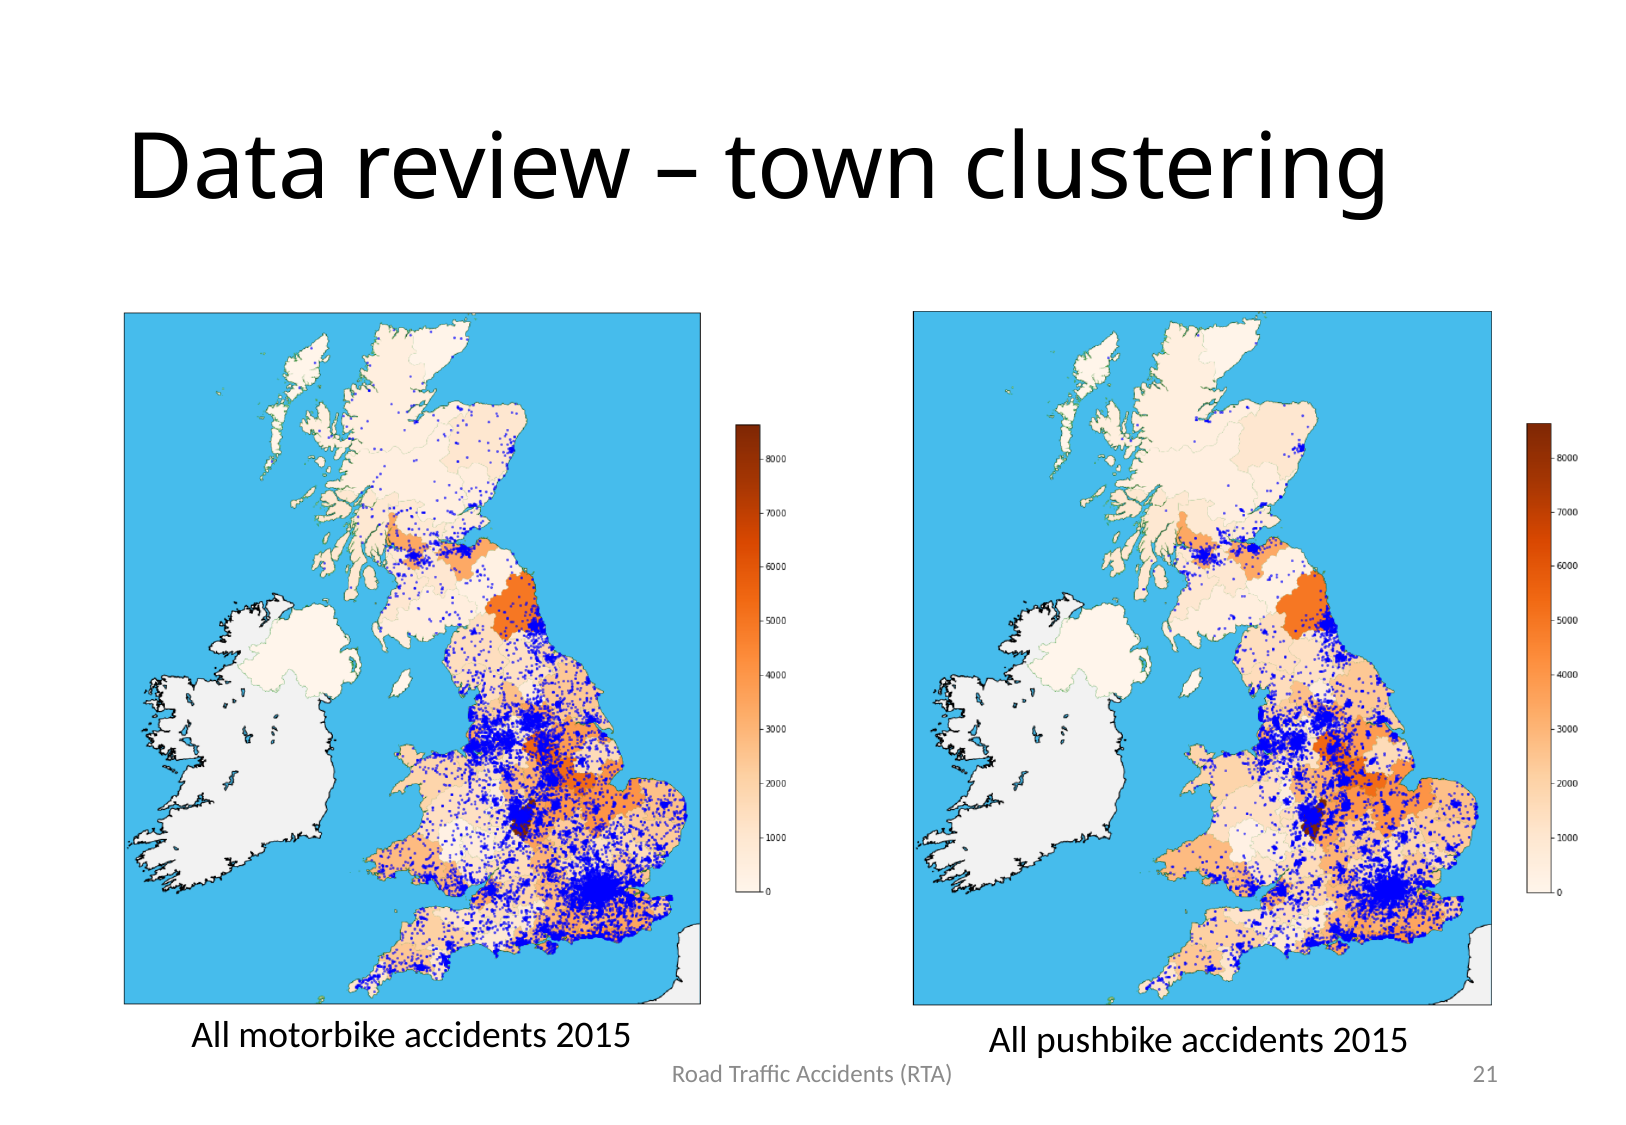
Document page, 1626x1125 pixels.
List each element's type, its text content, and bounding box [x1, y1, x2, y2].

text_box All motorbike accidents 2015 [126, 1009, 697, 1063]
title Data review – town clustering [111, 59, 1514, 278]
picture [911, 308, 1585, 1009]
footer Road Traffic Accidents (RTA) [538, 1042, 1087, 1103]
picture [121, 309, 789, 1009]
slide_number 21 [1147, 1042, 1514, 1103]
text_box All pushbike accidents 2015 [911, 1009, 1487, 1068]
